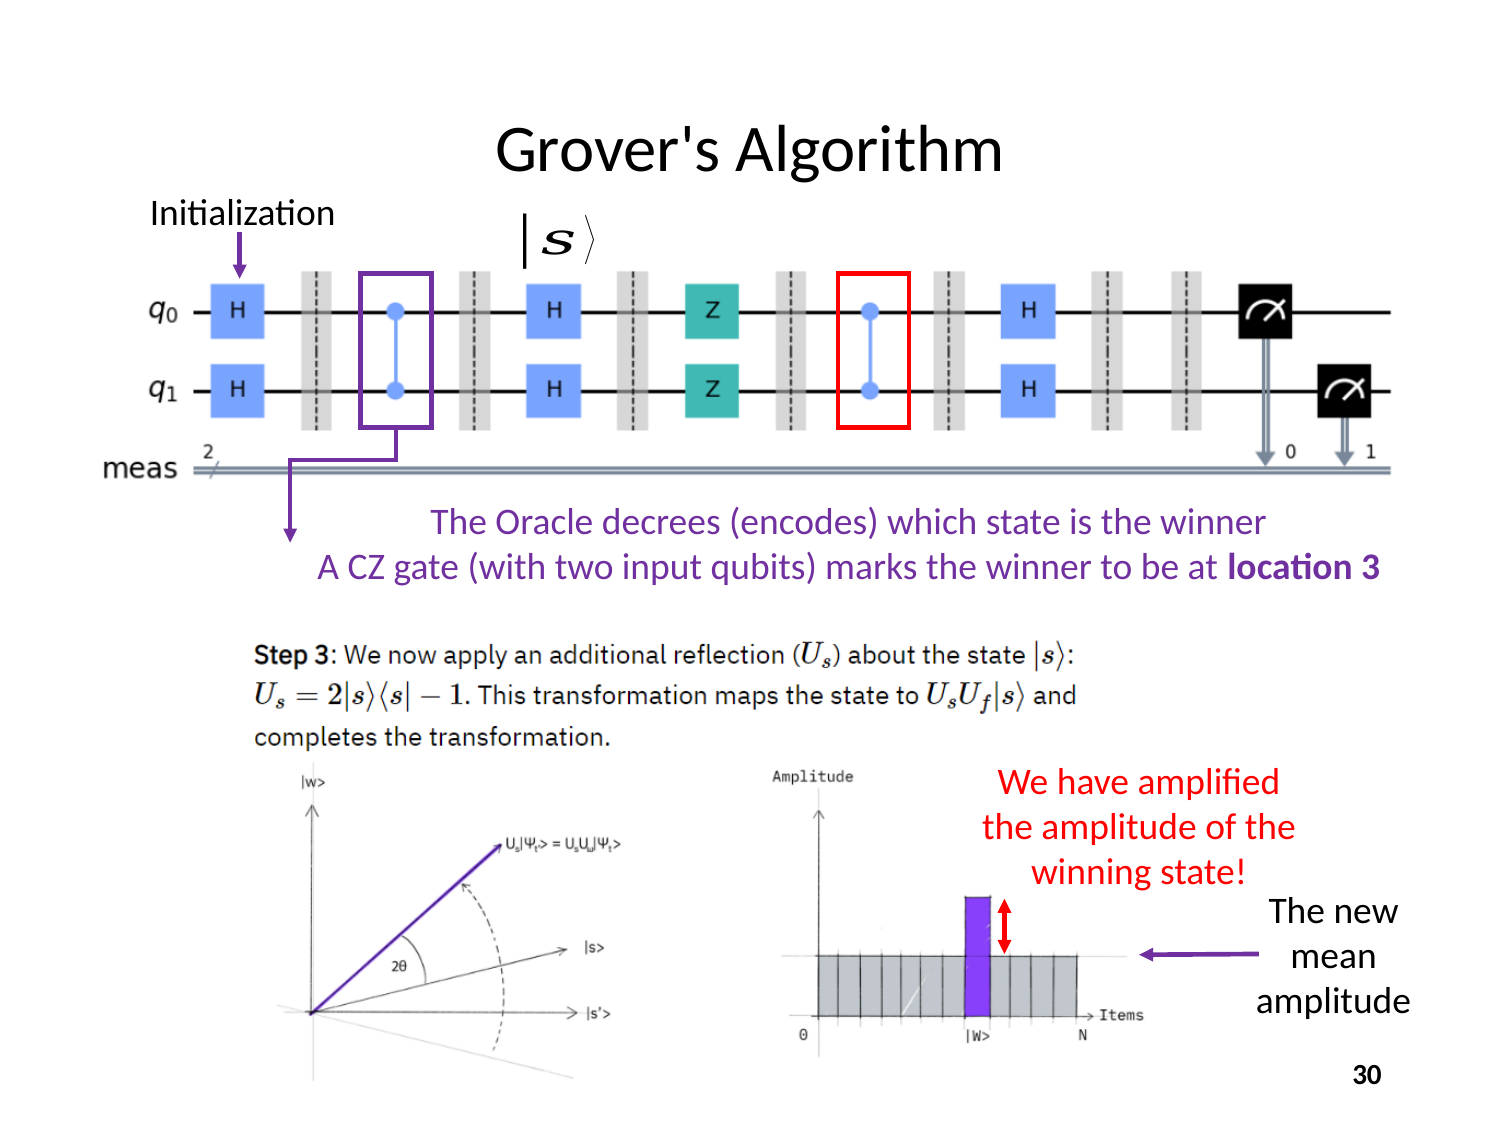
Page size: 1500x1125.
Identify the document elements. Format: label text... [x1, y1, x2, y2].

picture [242, 621, 1166, 1097]
picture [92, 258, 1408, 491]
text_box We have amplified the amplitude of the winning state! [1166, 749, 1315, 900]
text_box The Oracle decrees (encodes) which state is the winner A CZ gate (with two input qubits) marks the winner to be at location 3 [290, 491, 1408, 595]
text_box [285, 432, 401, 539]
slide_number 30 [1059, 1042, 1397, 1103]
text_box The new mean amplitude [1208, 878, 1459, 1028]
title Grover's Algorithm [103, 59, 1397, 241]
text_box Initialization [122, 180, 363, 240]
